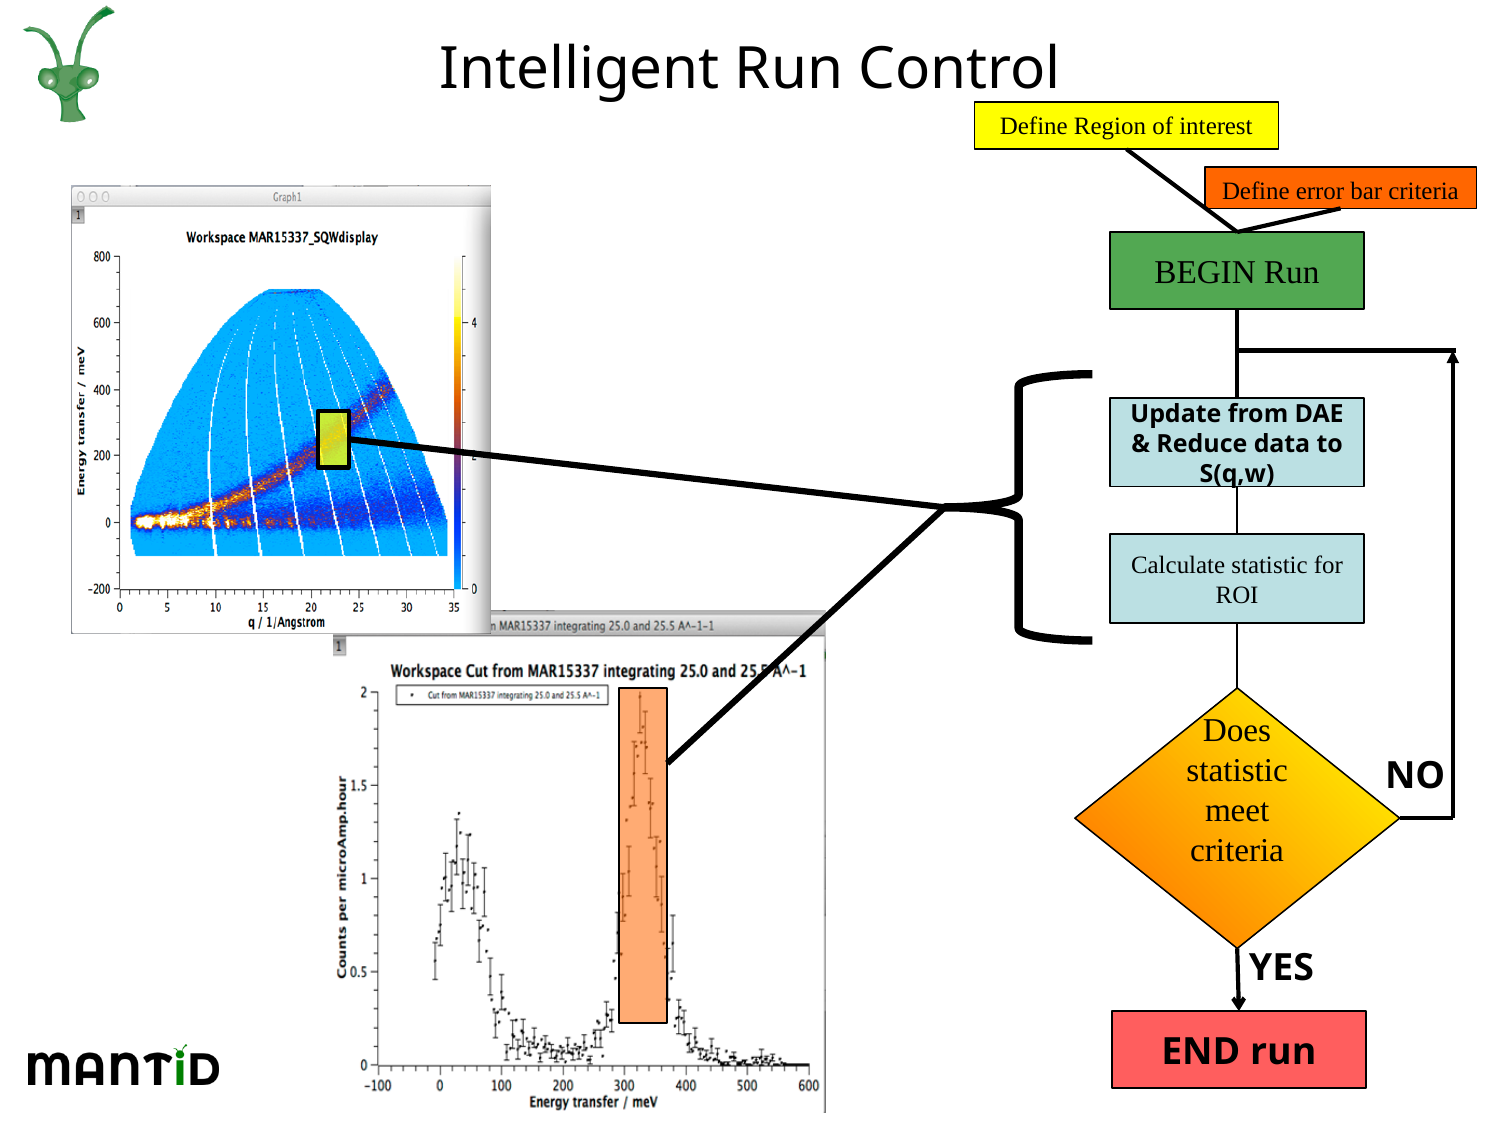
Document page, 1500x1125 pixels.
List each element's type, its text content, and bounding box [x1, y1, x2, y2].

picture [333, 609, 827, 1114]
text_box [944, 101, 1477, 1089]
title Intelligent Run Control [75, 0, 1425, 160]
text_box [667, 507, 946, 764]
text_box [348, 438, 946, 508]
picture [28, 1044, 219, 1085]
picture [0, 0, 75, 127]
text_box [70, 184, 491, 634]
